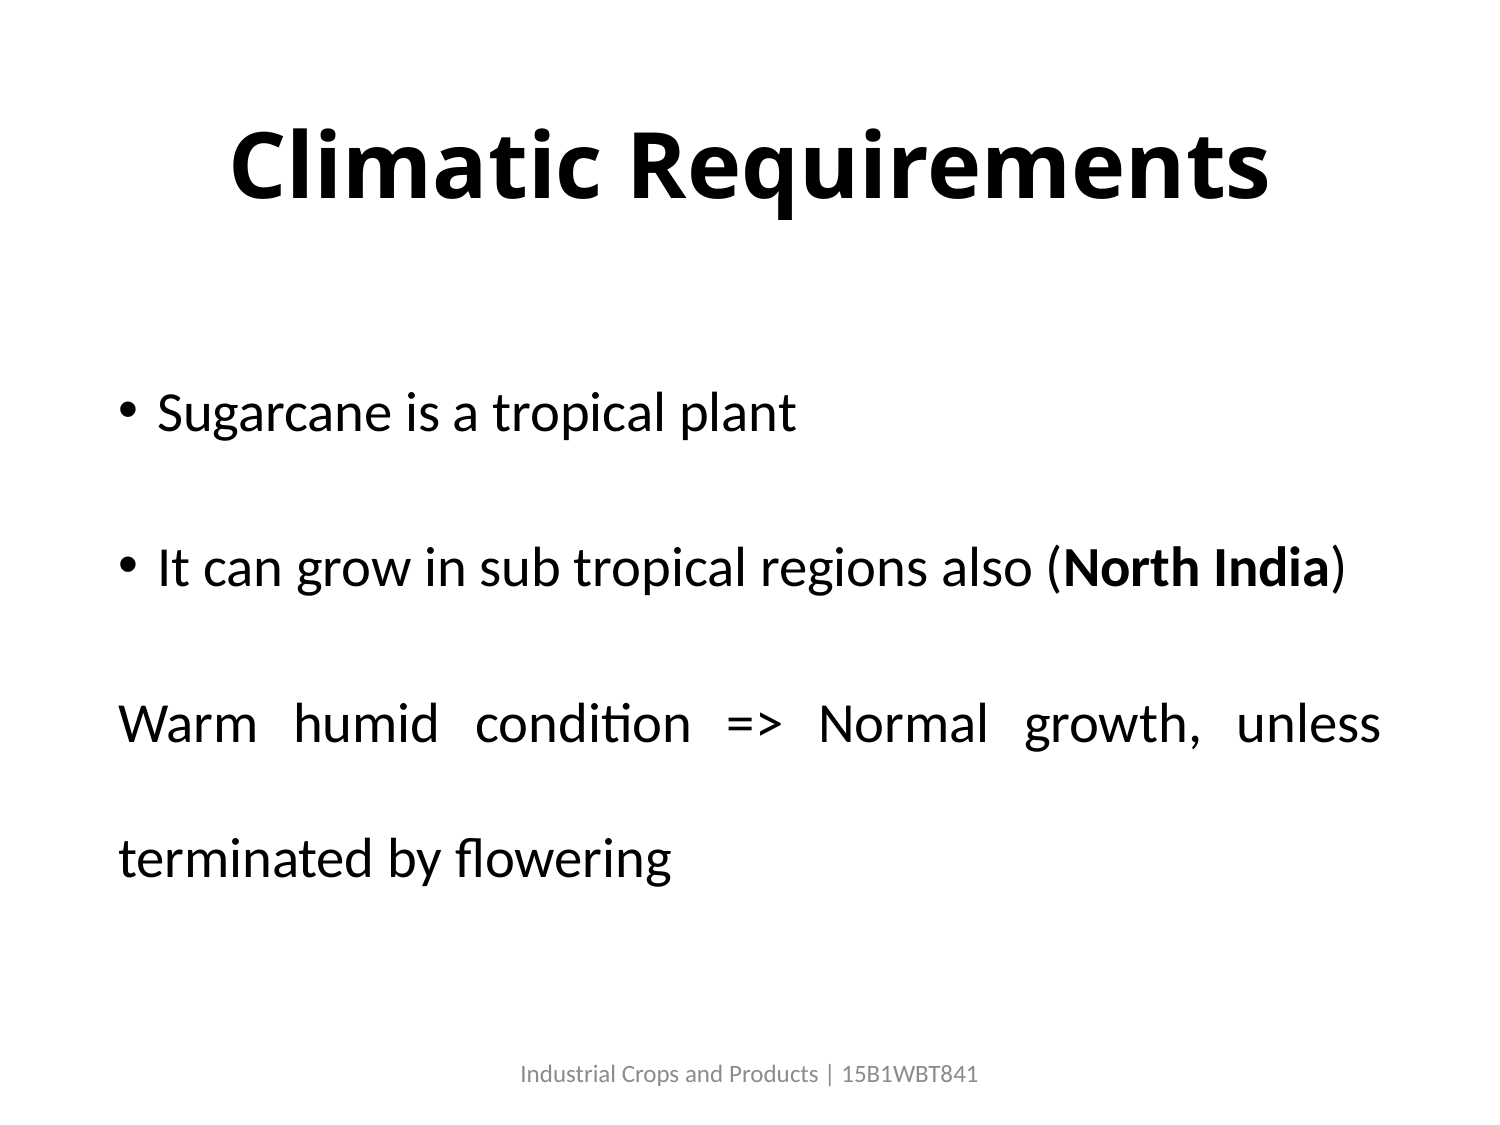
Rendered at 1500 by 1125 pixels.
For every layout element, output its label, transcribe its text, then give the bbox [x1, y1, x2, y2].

title Climatic Requirements [103, 59, 1397, 278]
list Sugarcane is a tropical plant It can grow in sub tropical regions also (North India) Warm humid condition => Normal growth, unless terminated by flowering [103, 299, 1397, 1014]
footer Industrial Crops and Products | 15B1WBT841 [496, 1042, 1004, 1103]
